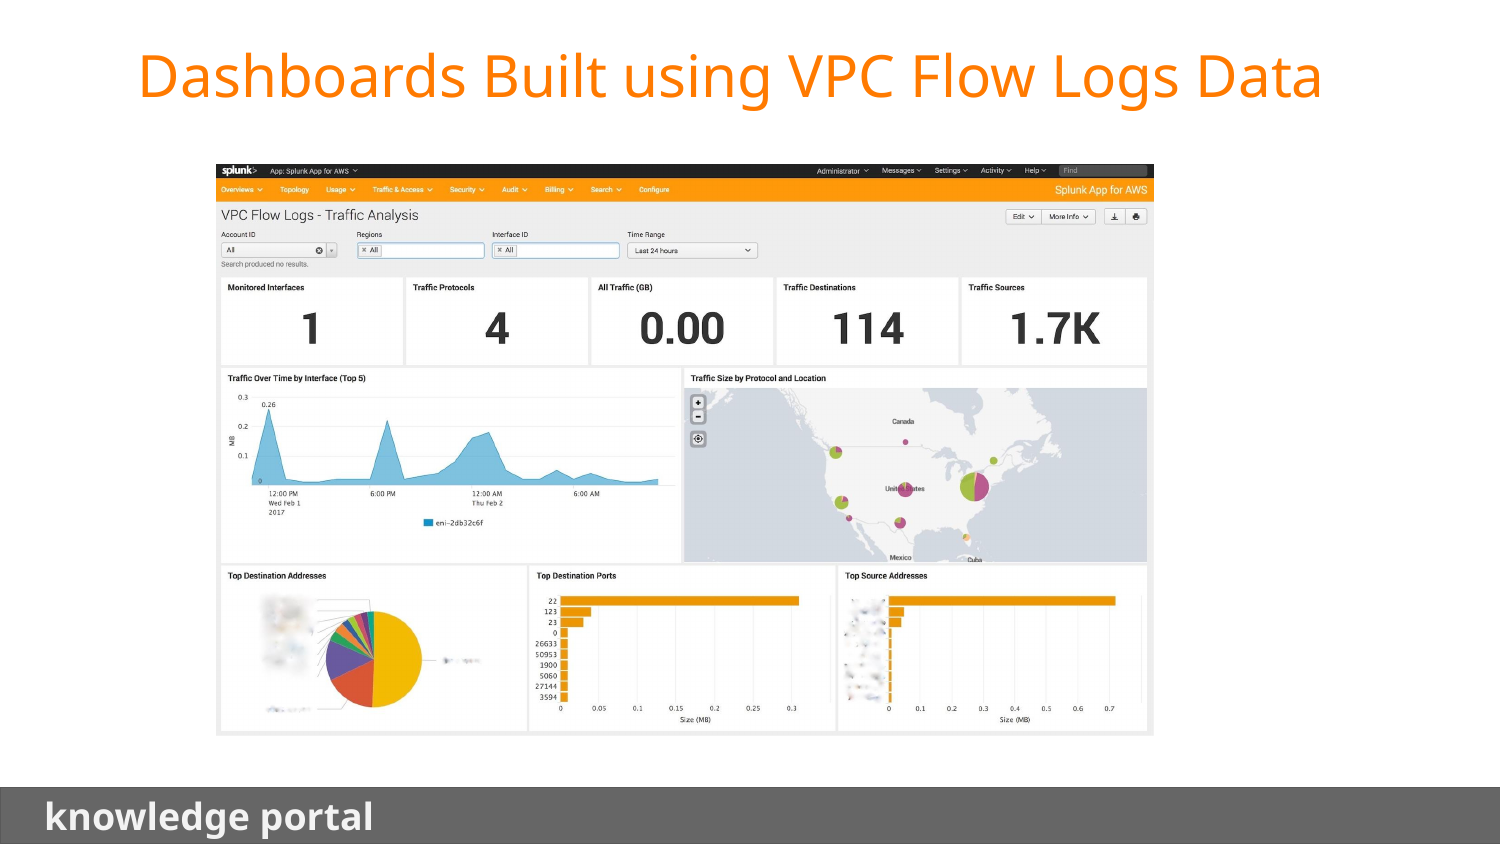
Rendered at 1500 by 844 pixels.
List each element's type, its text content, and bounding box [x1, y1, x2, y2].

text_box knowledge portal [0, 787, 1500, 844]
picture [216, 164, 1155, 737]
subtitle Dashboards Built using VPC Flow Logs Data [25, 23, 1438, 151]
text_box [49, 151, 1360, 301]
